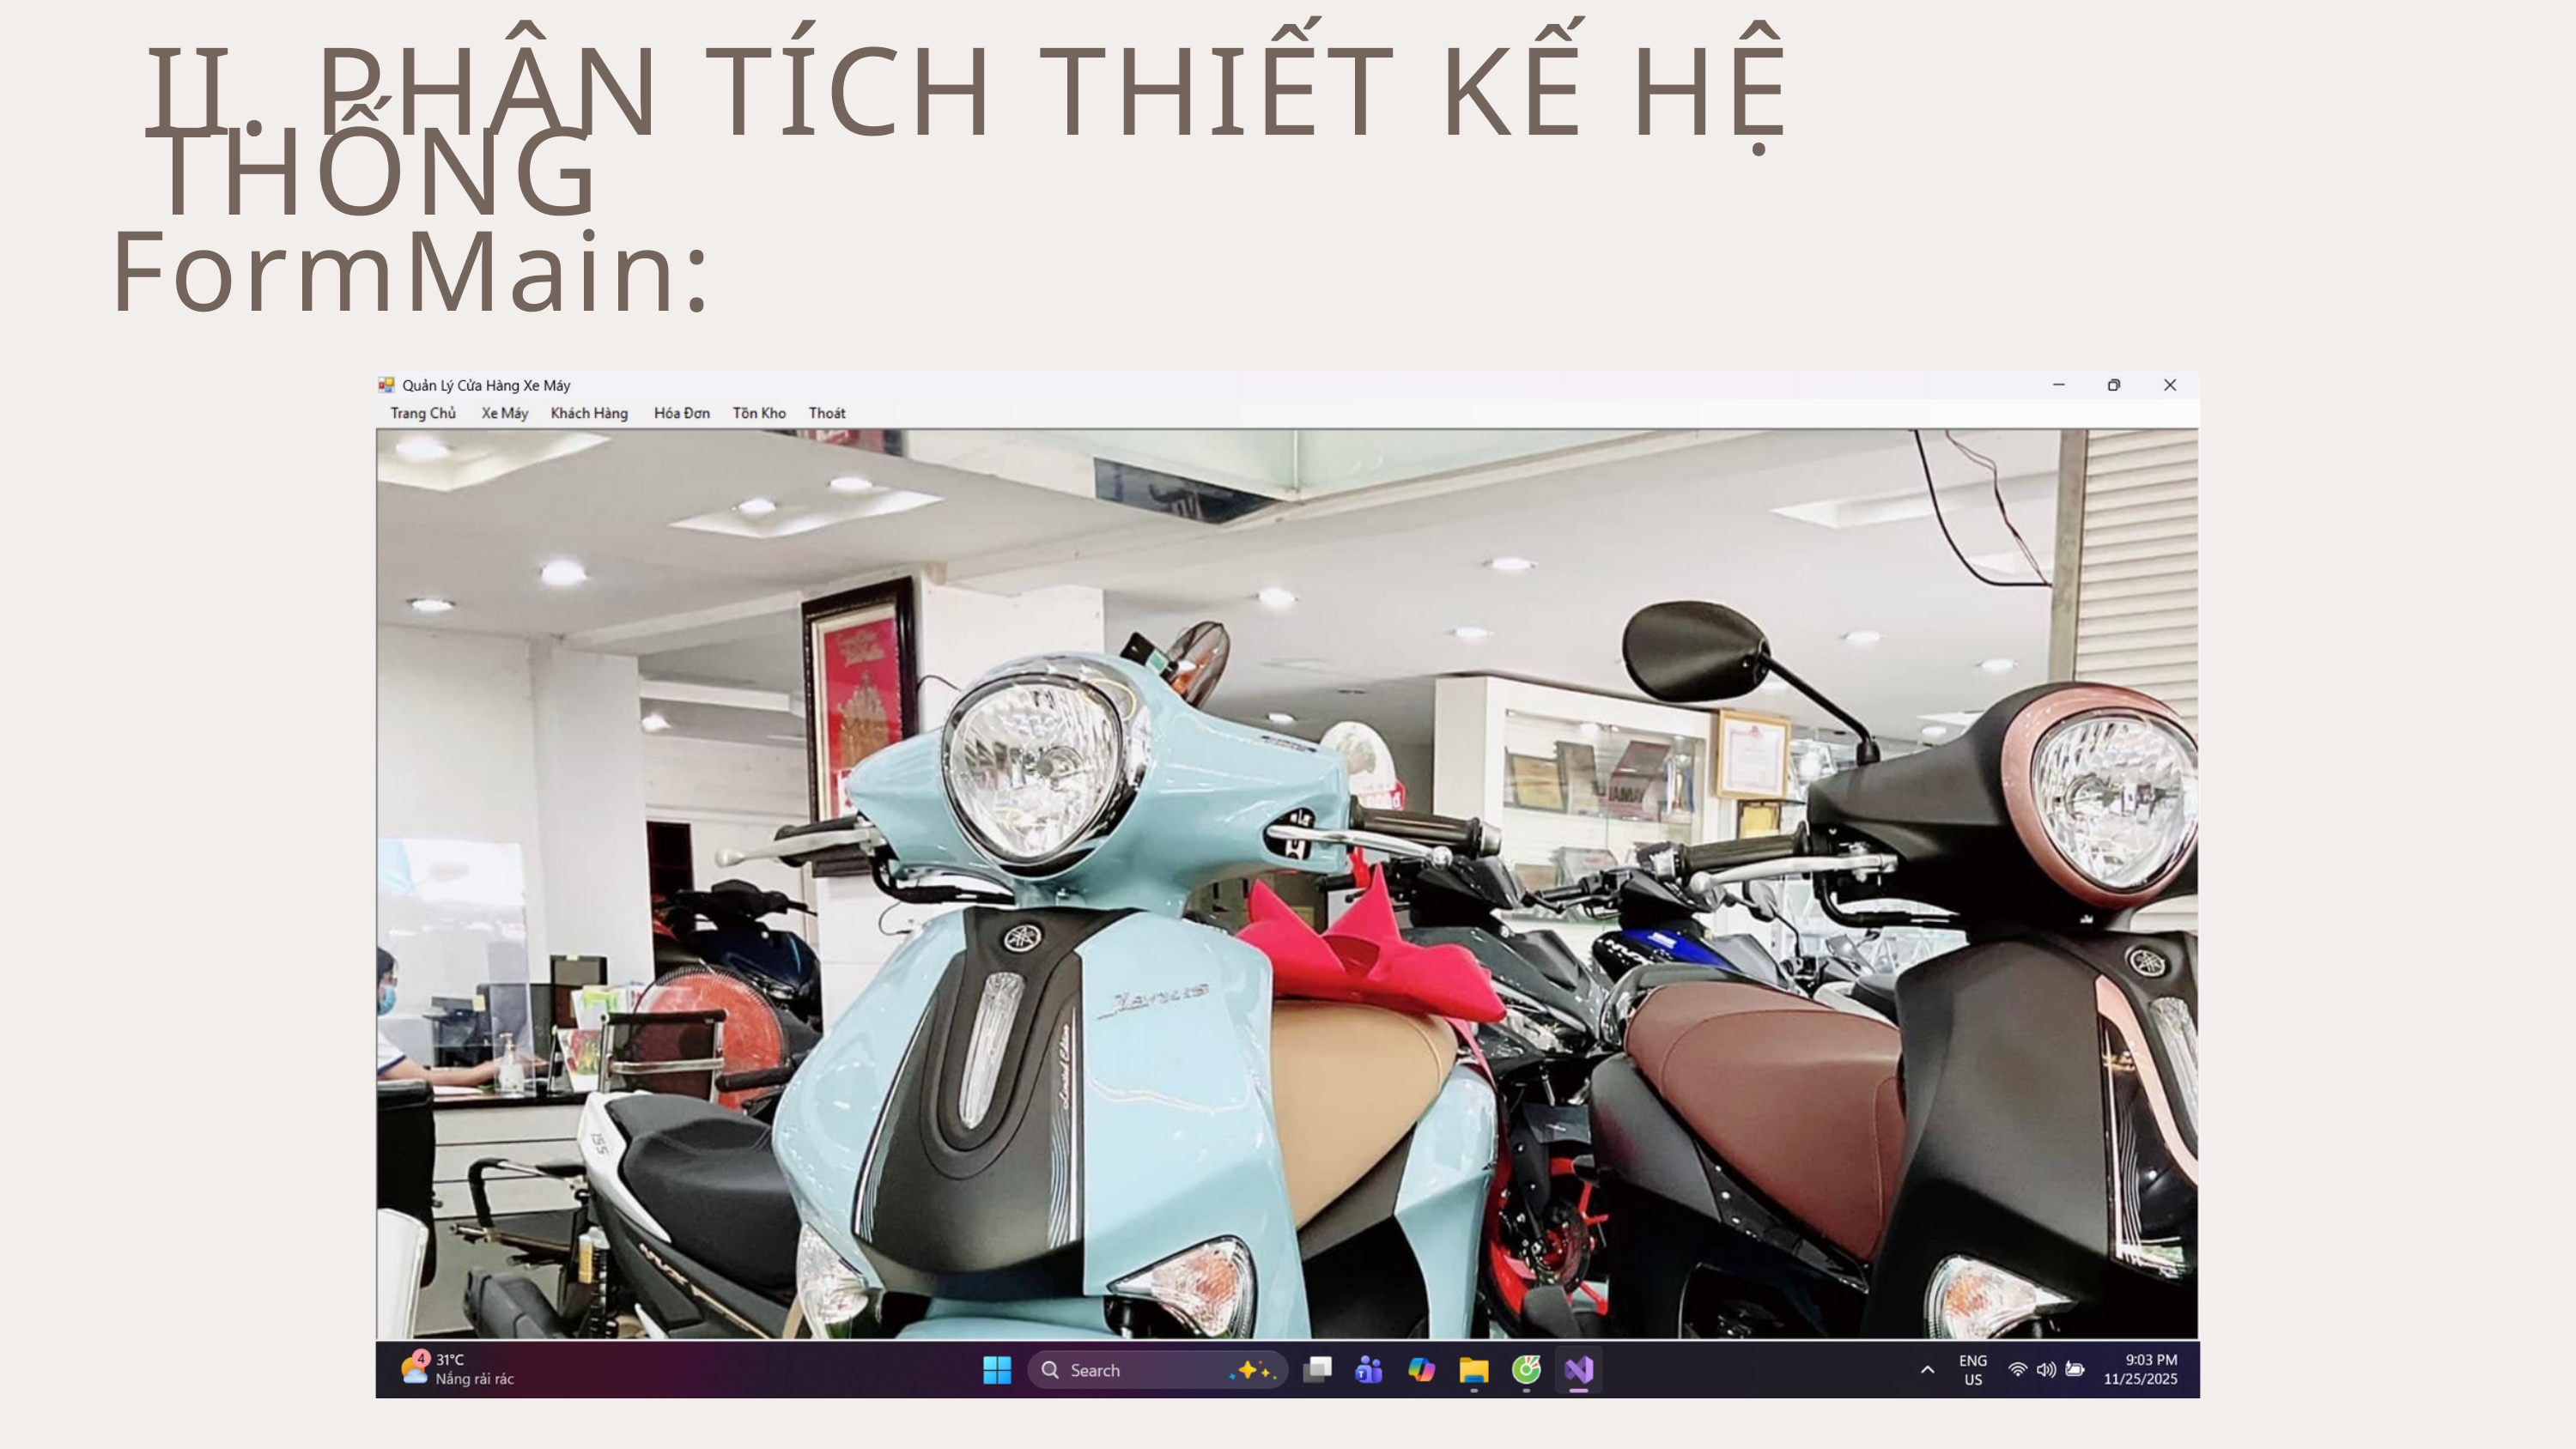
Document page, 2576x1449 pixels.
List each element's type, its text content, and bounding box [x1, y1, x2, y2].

text_box FormMain: [0, 228, 1229, 333]
text_box [375, 372, 2201, 1398]
text_box II. PHÂN TÍCH THIẾT KẾ HỆ THỐNG [144, 79, 1840, 240]
